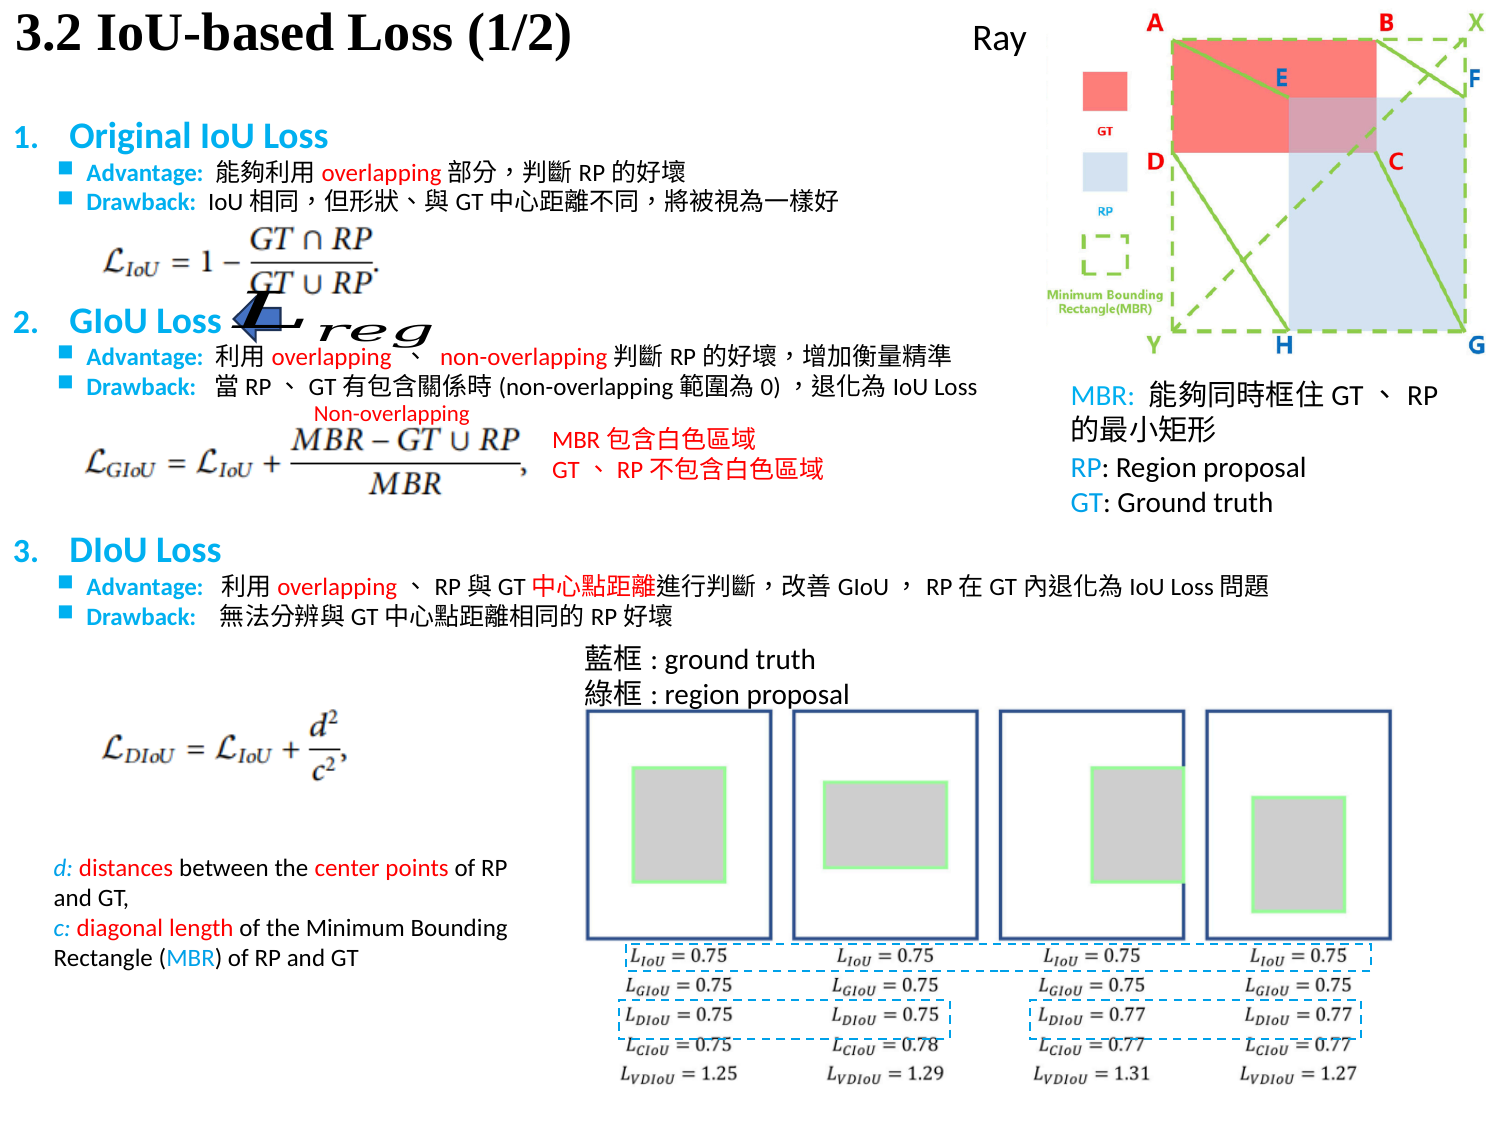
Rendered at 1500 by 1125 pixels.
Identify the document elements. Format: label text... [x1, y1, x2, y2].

text_box MBR包含白色區域 GT、RP不包含白色區域 [537, 416, 841, 491]
text_box [255, 316, 282, 325]
title 3.2 IoU-based Loss (1/2) [0, 0, 1500, 66]
text_box MBR: 能夠同時框住GT、RP的最小矩形 [1055, 368, 1483, 454]
text_box RP: Region proposal GT: Ground truth [1055, 440, 1355, 526]
text_box Non-overlapping [299, 391, 543, 422]
picture [93, 218, 406, 316]
text_box Original IoU Loss Advantage: 能夠利用overlapping部分，判斷RP的好壞 Drawback: IoU相同，但形狀、與GT中心距離不同，將被視為一樣好 GIoU Loss Advantage: 利用overlapping 、 non-overlapping判斷RP的好壞，增加衡量精準 Drawback: 當RP、GT有包含關係時(non-overlapping範圍為0)，退化為IoU Loss DIoU Loss Advantage: 利用overlapping、RP與GT中心點距離進行判斷，改善GIoU，RP在GT內退化為IoU Loss問題 Drawback: 無法分辨與GT中心點距離相同的RP好壞 [0, 103, 1499, 863]
text_box 藍框: ground truth 綠框: region proposal [570, 632, 1102, 753]
picture [577, 699, 1407, 1101]
picture [1046, 7, 1493, 362]
picture [76, 422, 543, 504]
text_box Ray [957, 5, 1136, 65]
text_box [232, 316, 247, 325]
text_box [241, 328, 282, 344]
picture [93, 697, 361, 804]
text_box d: distances between the center points of RP and GT, c: diagonal length of the Minimum Bounding Rectangle (MBR) of RP and GT [0, 844, 535, 1009]
